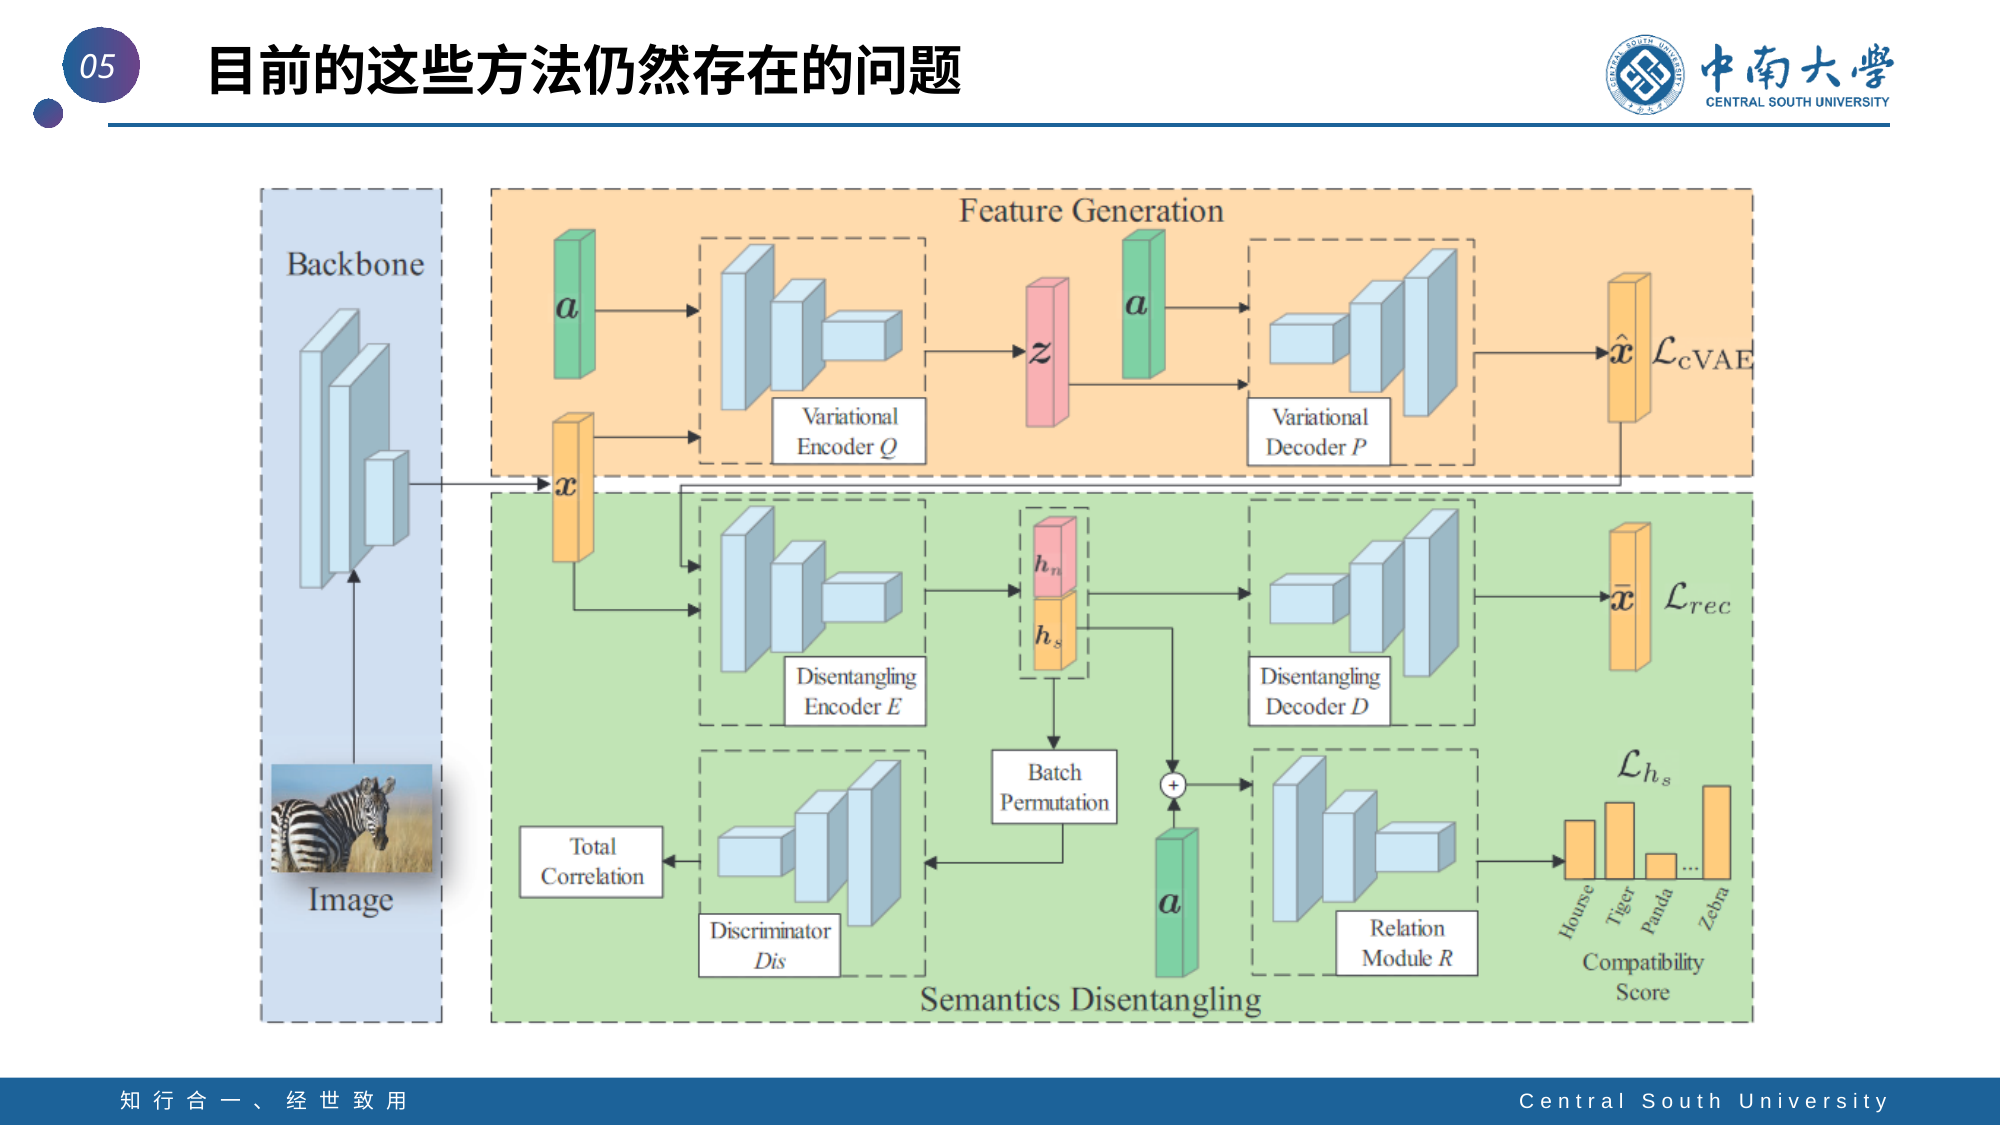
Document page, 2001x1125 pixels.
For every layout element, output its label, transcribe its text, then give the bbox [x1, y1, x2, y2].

picture [222, 165, 1809, 1048]
picture [1595, 28, 1907, 121]
text_box 知行合一、经世致用 [105, 1080, 423, 1120]
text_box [33, 26, 153, 128]
text_box 目前的这些方法仍然存在的问题 [204, 26, 1096, 110]
text_box Central South University [1504, 1080, 1902, 1120]
text_box [0, 1077, 2000, 1125]
text_box [158, 0, 1050, 118]
